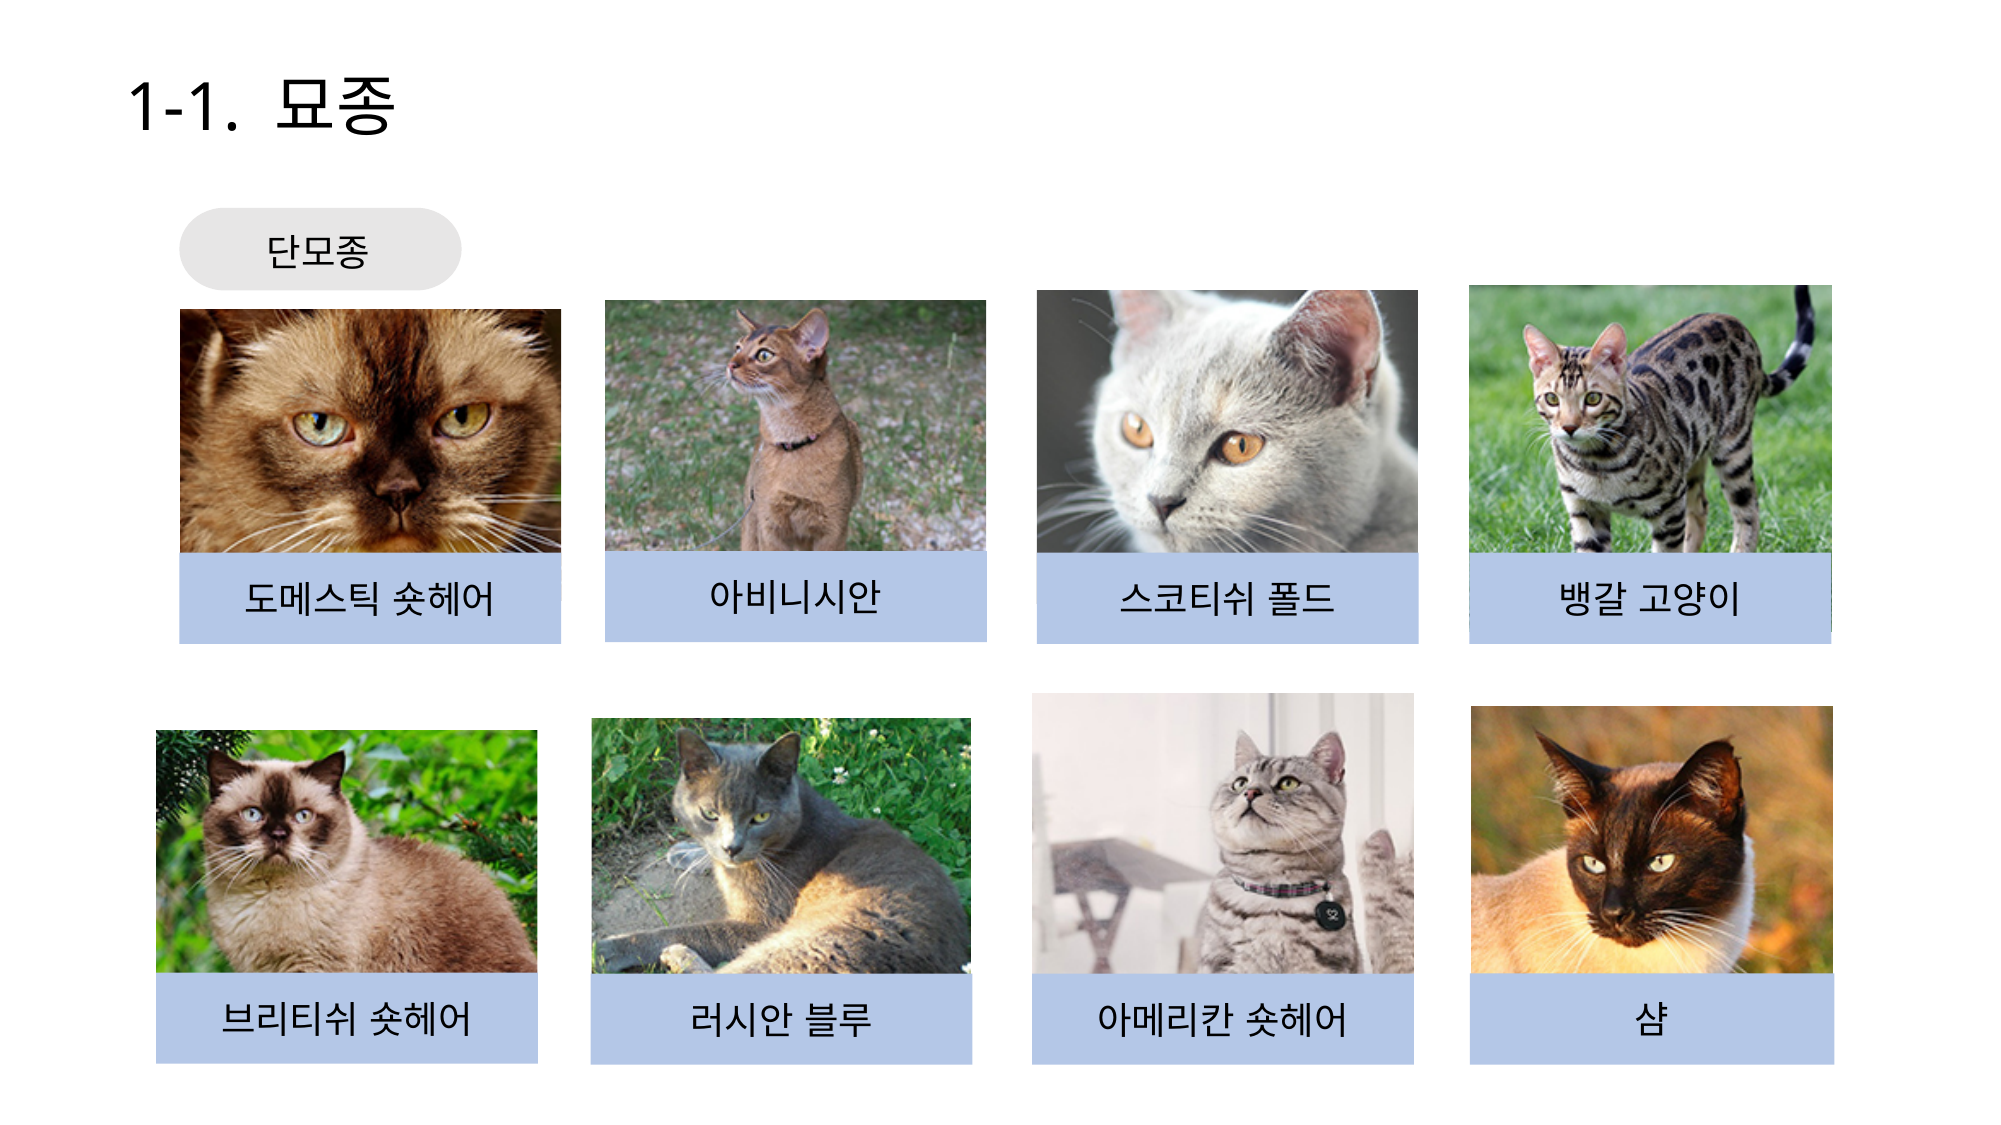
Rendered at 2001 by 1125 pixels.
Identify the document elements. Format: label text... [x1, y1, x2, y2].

picture [605, 300, 987, 624]
picture [156, 730, 538, 1023]
picture [1036, 290, 1418, 604]
text_box 샴 [1469, 972, 1835, 1066]
text_box 뱅갈 고양이 [1468, 552, 1832, 645]
text_box 스코티쉬 폴드 [1036, 552, 1420, 645]
text_box 브리티쉬 숏헤어 [155, 971, 539, 1065]
picture [179, 309, 562, 601]
picture [1469, 285, 1832, 632]
picture [1032, 693, 1414, 1023]
text_box 도메스틱 숏헤어 [178, 552, 562, 645]
text_box 아메리칸 숏헤어 [1031, 972, 1415, 1066]
text_box 아비니시안 [604, 550, 988, 643]
text_box 단모종 [251, 221, 386, 282]
picture [1470, 705, 1833, 1052]
picture [591, 718, 972, 1023]
text_box 러시안 블루 [590, 972, 973, 1066]
text_box 1-1. 묘종 [110, 56, 413, 152]
text_box [178, 206, 463, 292]
